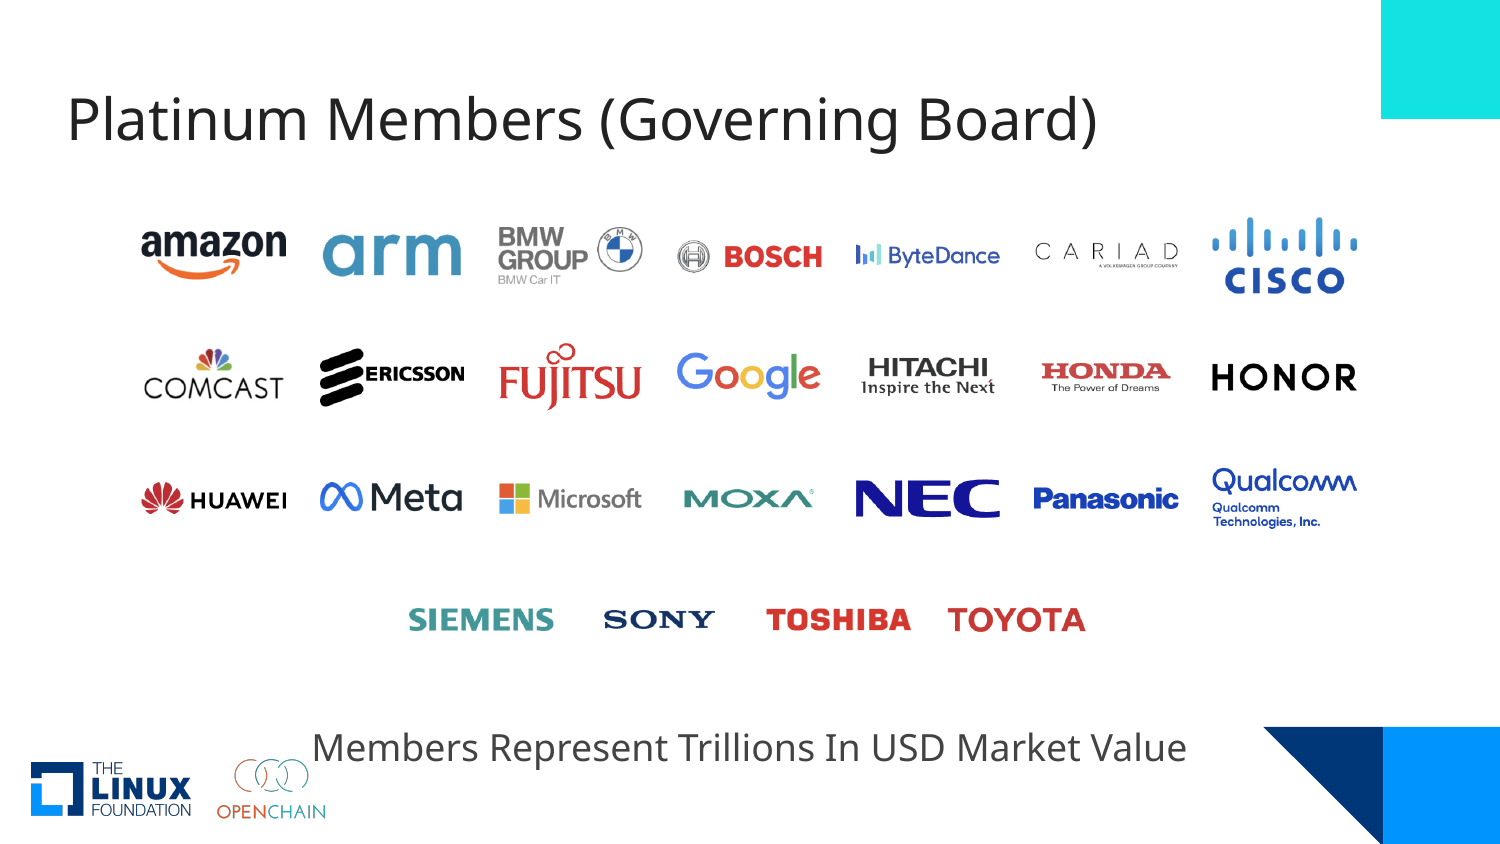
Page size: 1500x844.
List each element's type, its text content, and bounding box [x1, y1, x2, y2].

title Platinum Members (Governing Board) [51, 67, 1449, 167]
text_box Members Represent Trillions In USD Market Value [256, 709, 1244, 793]
picture [31, 762, 191, 816]
picture [215, 757, 327, 821]
picture [136, 207, 1364, 637]
